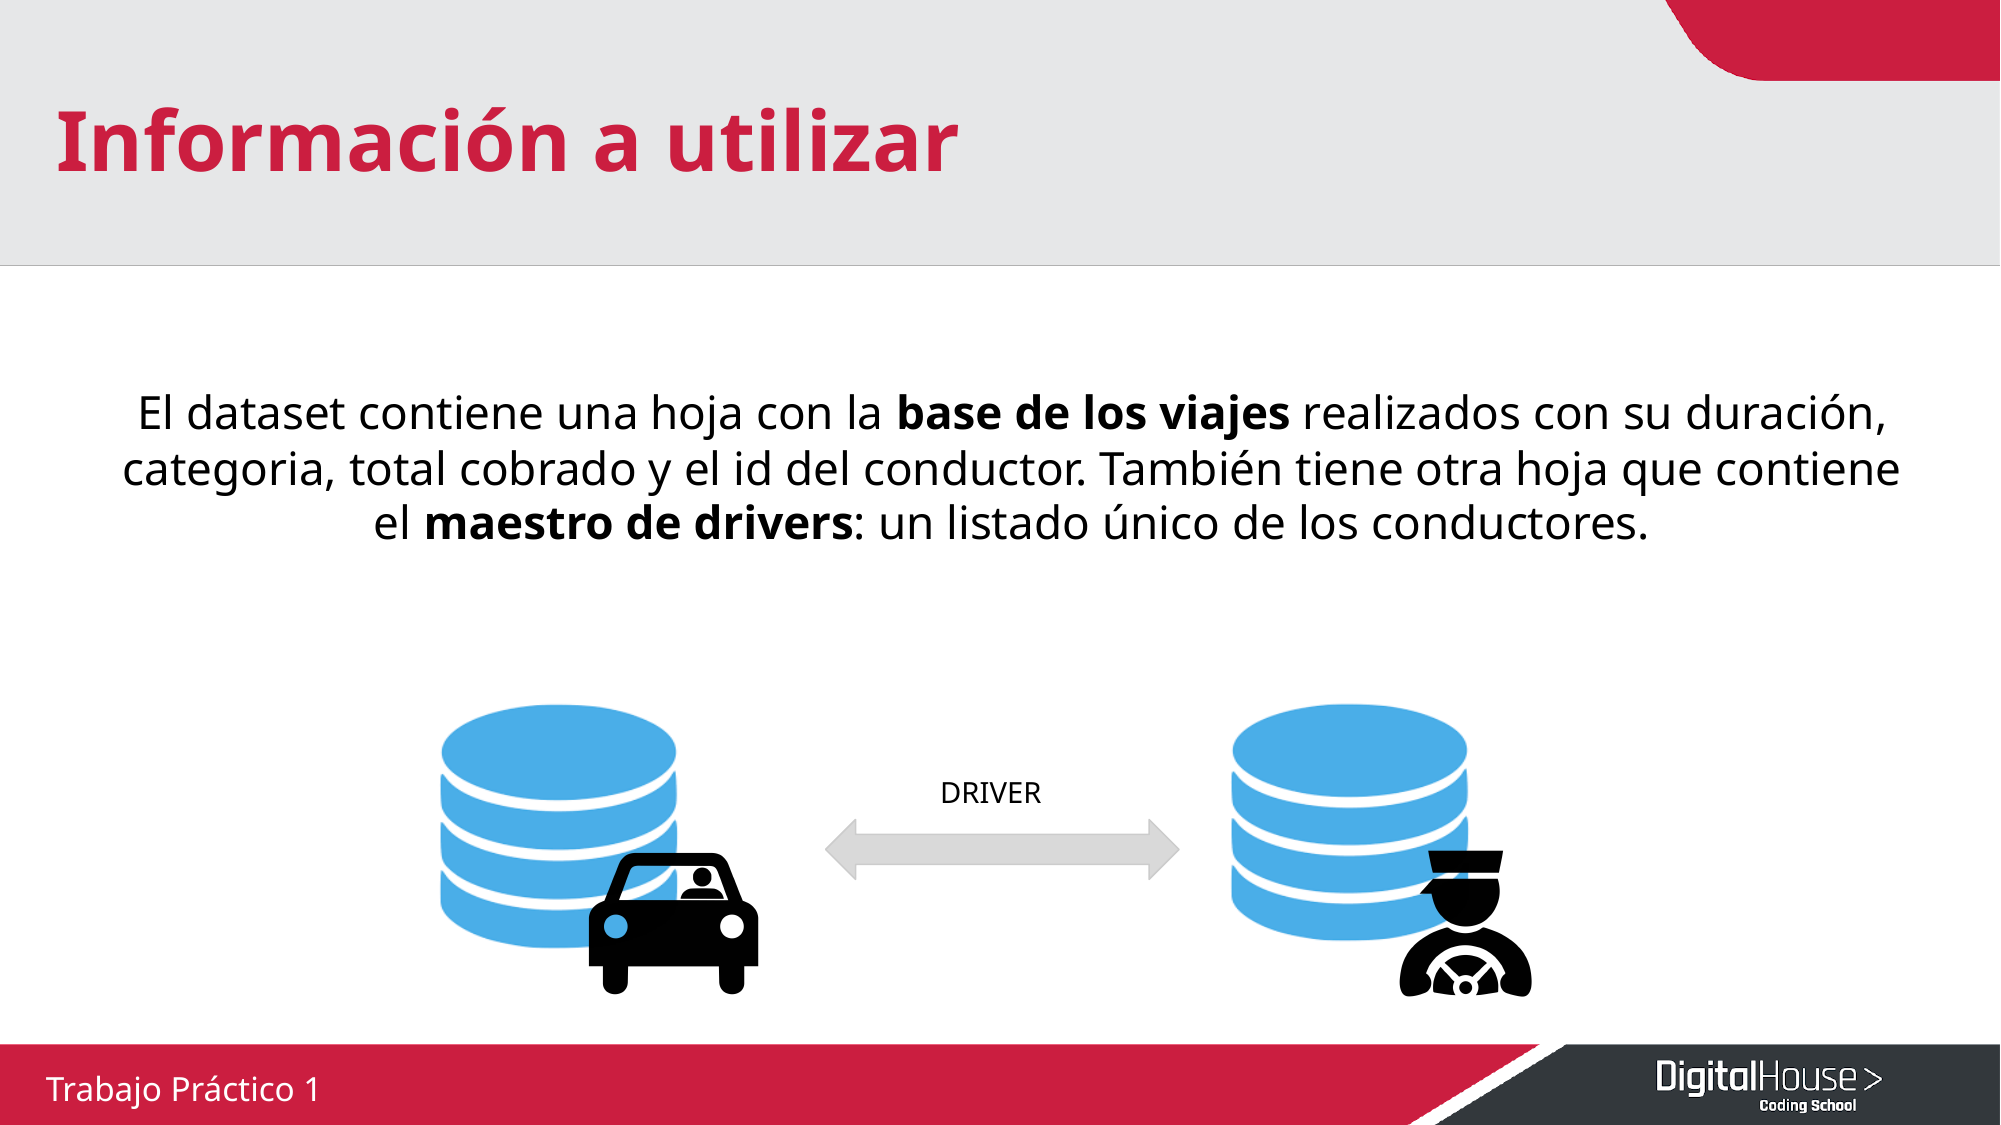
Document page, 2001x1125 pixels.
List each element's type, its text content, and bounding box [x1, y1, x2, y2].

subtitle Trabajo Práctico 1 [25, 1045, 1274, 1125]
text_box [825, 819, 1180, 880]
title Información a utilizar [56, 31, 1687, 245]
picture [0, 0, 2000, 1125]
text_box El dataset contiene una hoja con la base de los viajes realizados con su duración, categoria, total cobrado y el id del conductor. También tiene otra hoja que contiene el maestro de drivers: un listado único de los conductores. [100, 267, 1925, 666]
text_box DRIVER [925, 759, 1100, 820]
